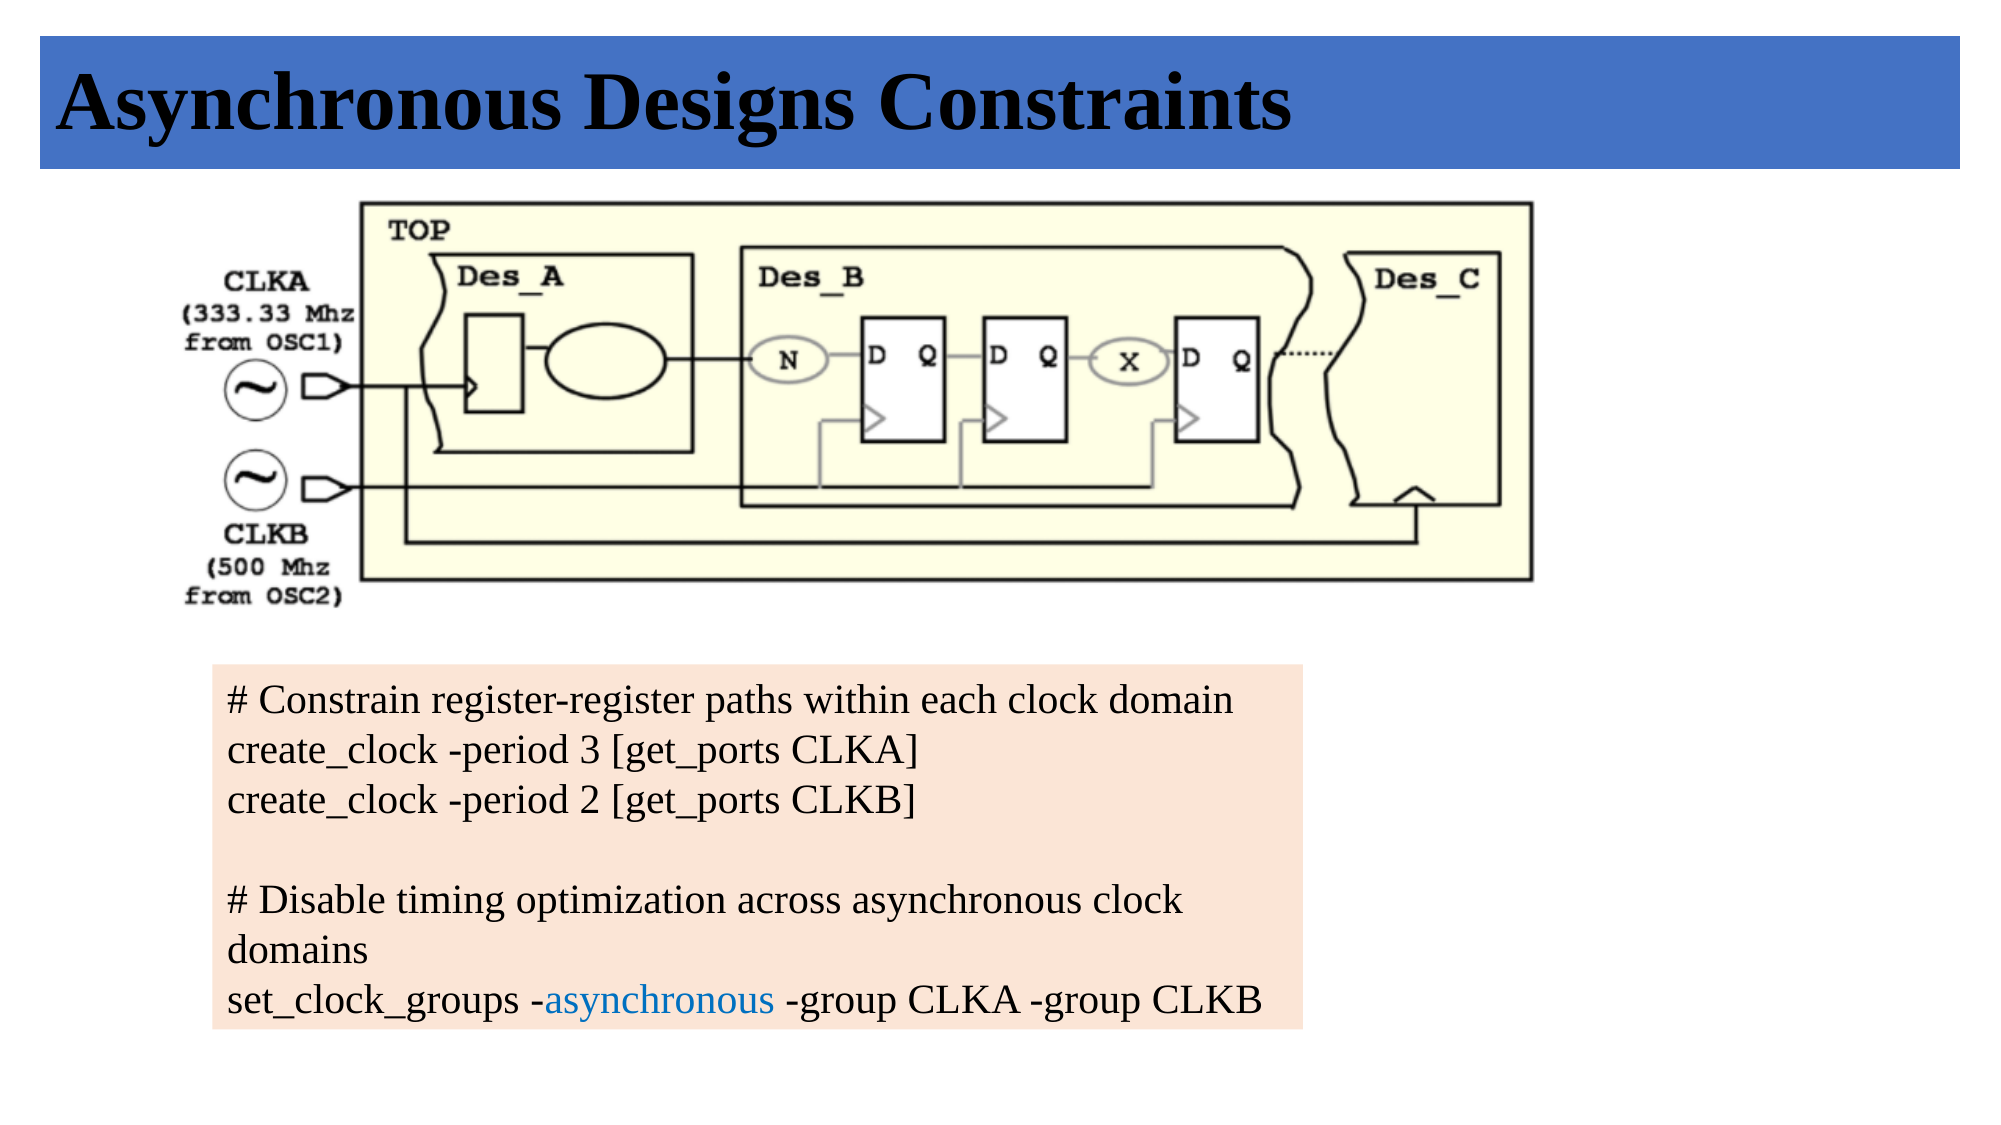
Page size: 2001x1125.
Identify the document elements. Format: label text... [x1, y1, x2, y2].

text_box # Constrain register-register paths within each clock domain create_clock -period 3 [get_ports CLKA] create_clock -period 2 [get_ports CLKB] # Disable timing optimization across asynchronous clock domains set_clock_groups -asynchronous -group CLKA -group CLKB [212, 664, 1303, 1030]
picture [79, 188, 1743, 630]
title Asynchronous Designs Constraints [40, 36, 1960, 169]
